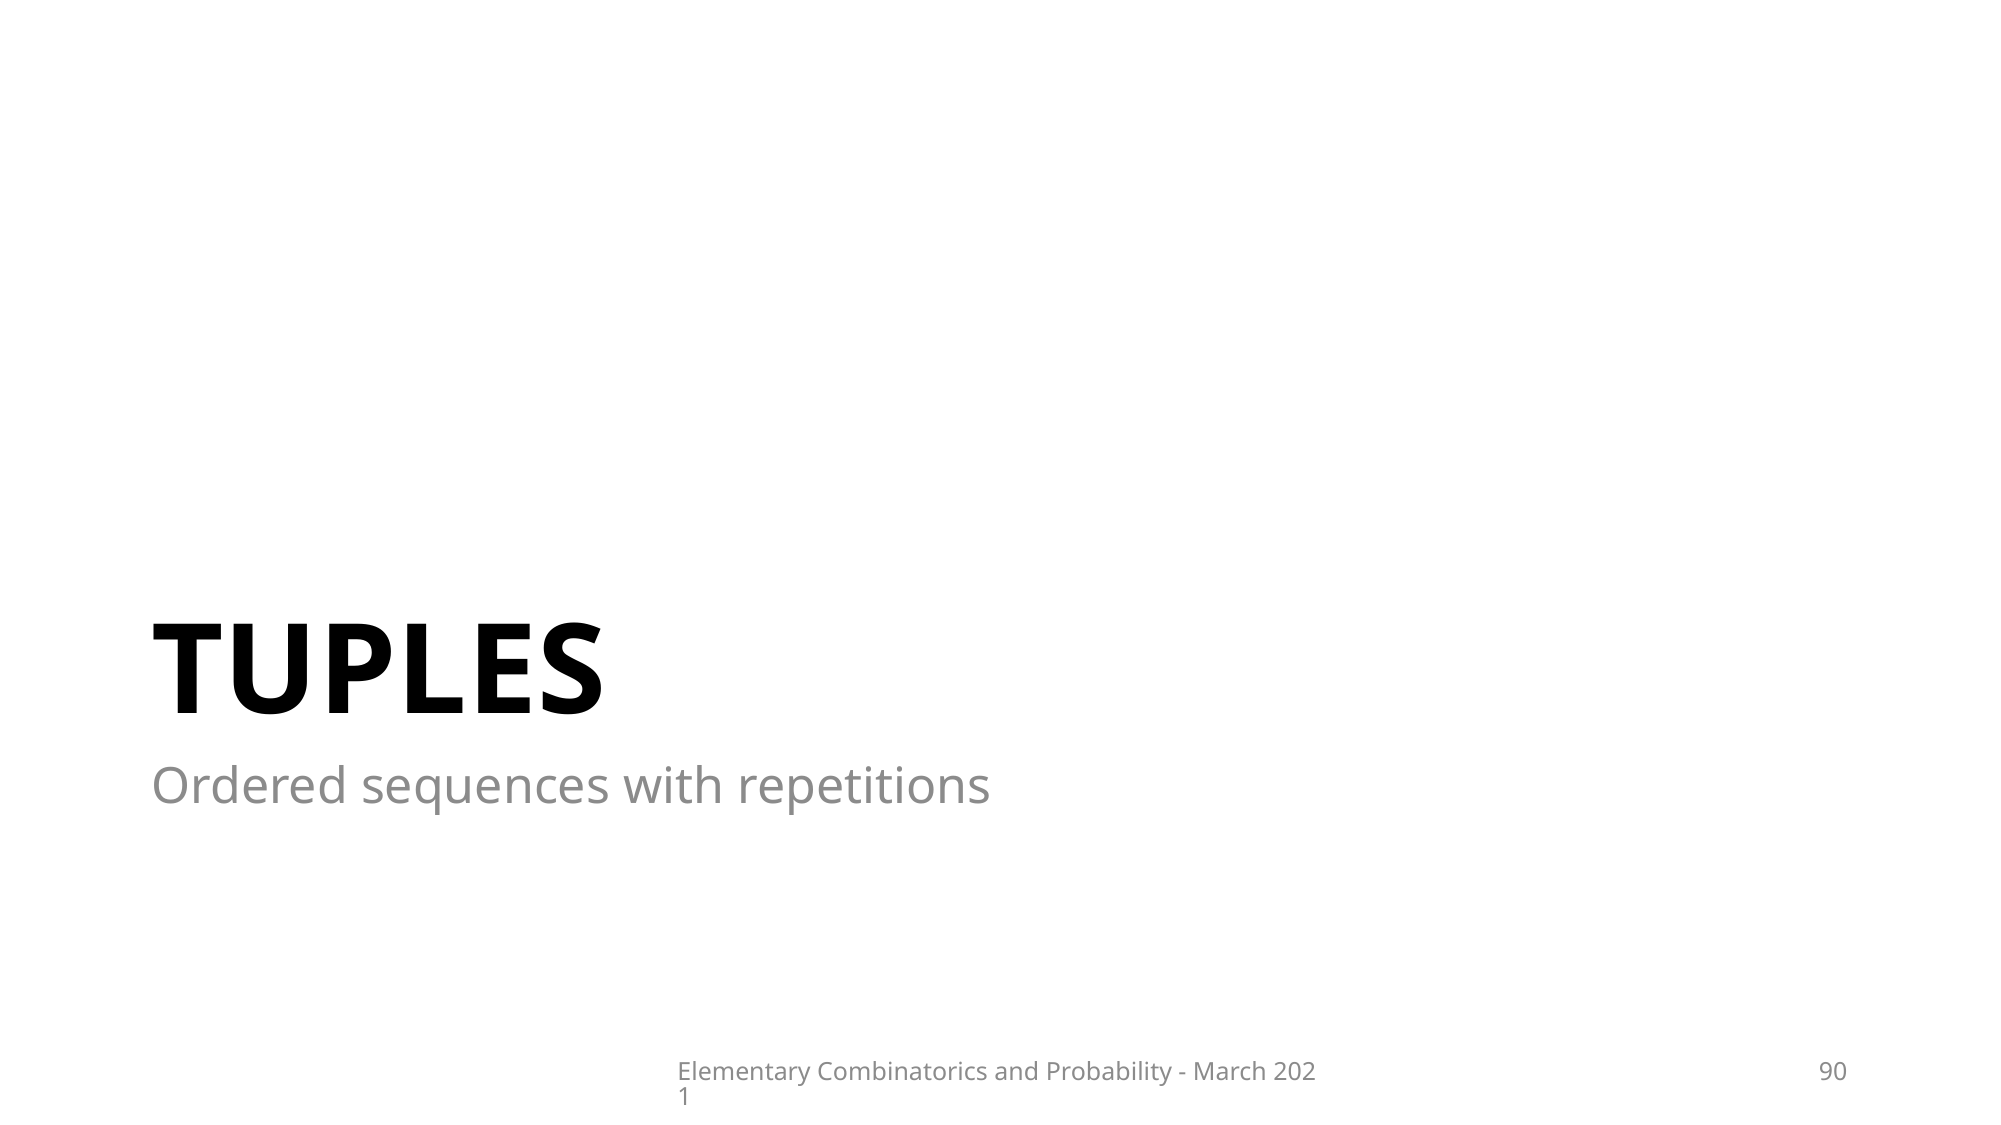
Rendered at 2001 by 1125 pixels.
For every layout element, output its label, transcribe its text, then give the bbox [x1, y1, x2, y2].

title TUPLES [136, 280, 1862, 749]
footer Elementary Combinatorics and Probability - March 2021 [662, 1042, 1338, 1103]
list Ordered sequences with repetitions [136, 752, 1862, 999]
slide_number 90 [1412, 1042, 1863, 1103]
